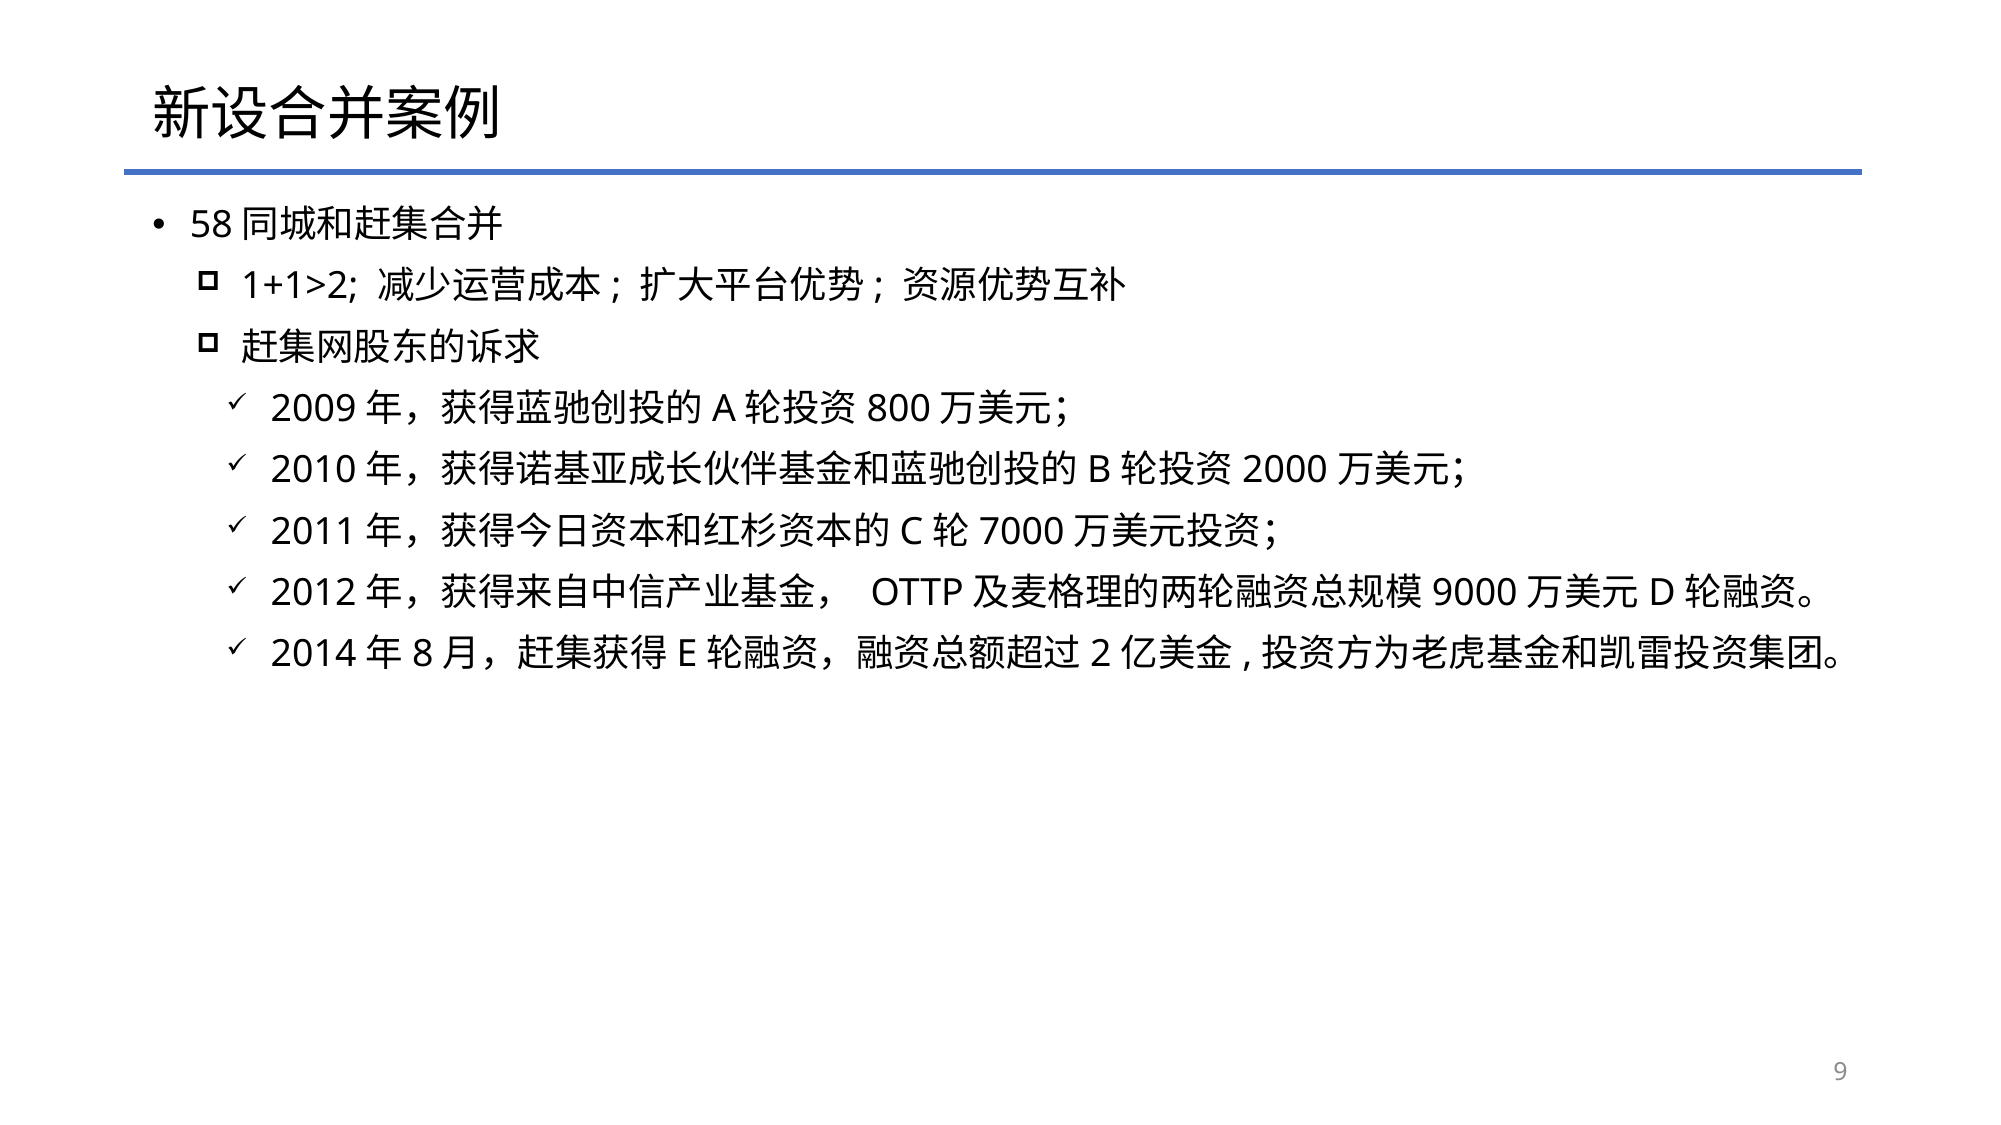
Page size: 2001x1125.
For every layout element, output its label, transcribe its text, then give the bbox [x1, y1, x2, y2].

list 58同城和赶集合并 1+1>2; 减少运营成本; 扩大平台优势; 资源优势互补 赶集网股东的诉求 2009年，获得蓝驰创投的A轮投资800万美元； 2010年，获得诺基亚成长伙伴基金和蓝驰创投的B轮投资2000万美元； 2011年，获得今日资本和红杉资本的C轮7000万美元投资； 2012年，获得来自中信产业基金， OTTP及麦格理的两轮融资总规模9000万美元D轮融资。 2014年8月，赶集获得E轮融资，融资总额超过2亿美金,投资方为老虎基金和凯雷投资集团。 [137, 197, 1863, 1014]
title 新设合并案例 [137, 59, 1863, 172]
slide_number 9 [1412, 1042, 1863, 1103]
